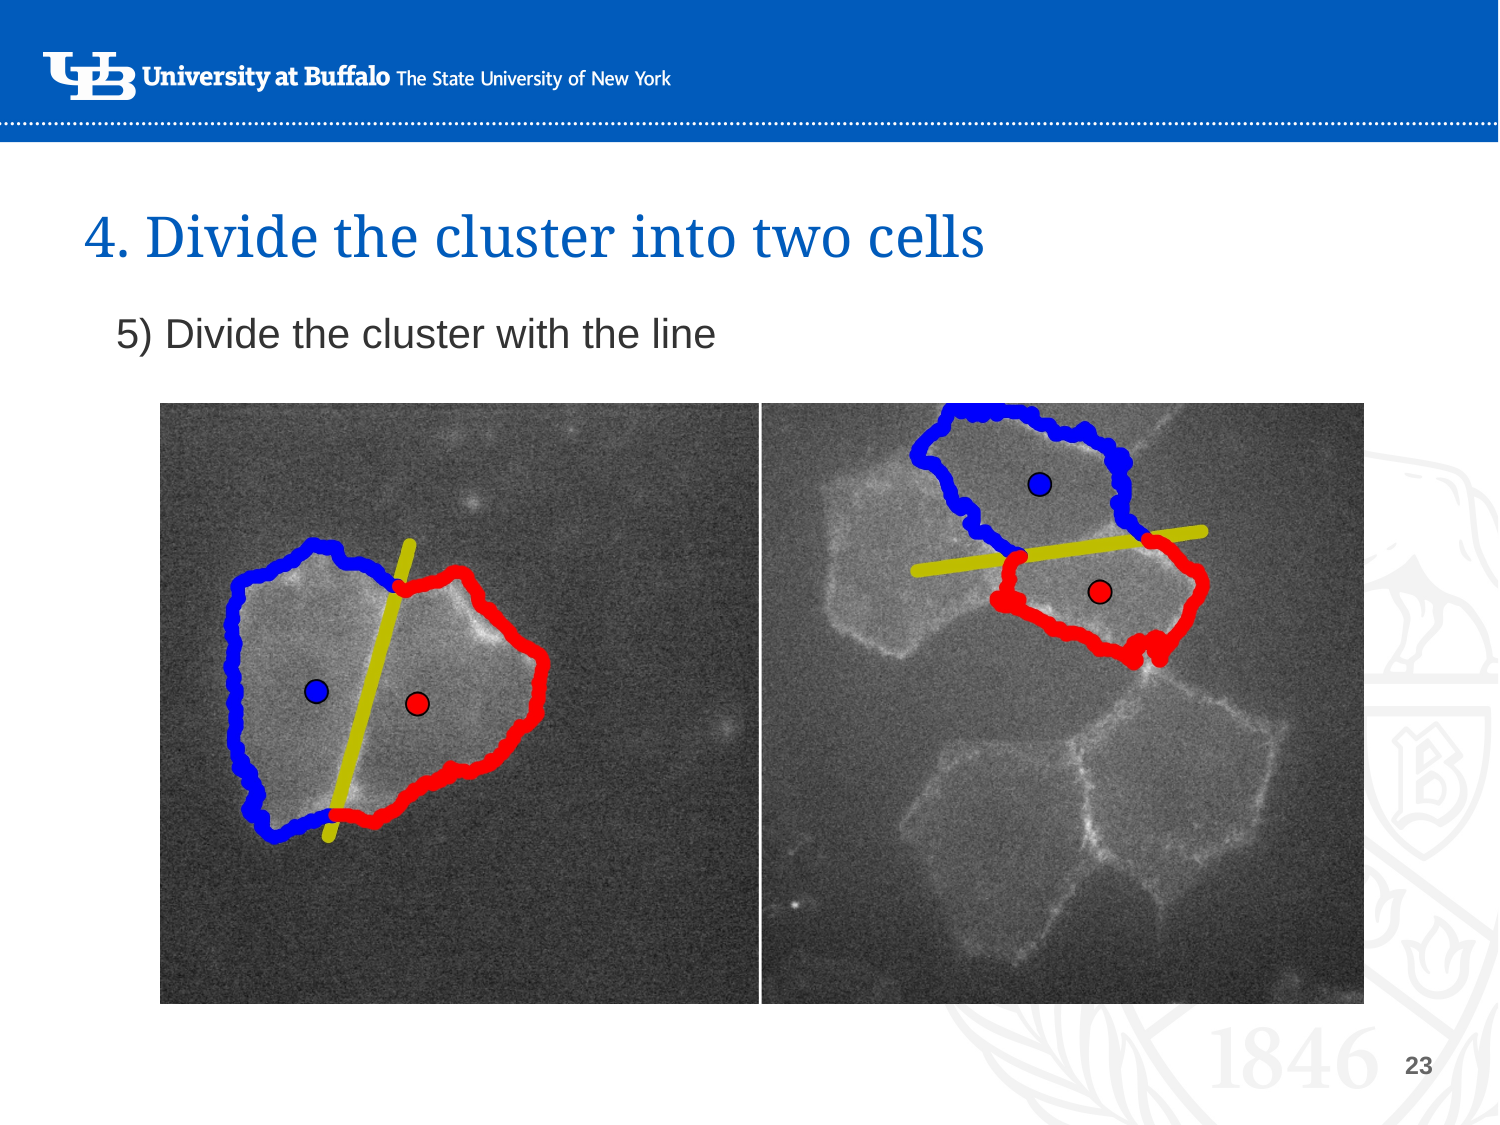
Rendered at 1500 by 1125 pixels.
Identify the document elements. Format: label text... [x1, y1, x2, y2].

picture [0, 0, 1499, 1125]
title 4. Divide the cluster into two cells [70, 157, 1364, 276]
text_box 5) Divide the cluster with the line [101, 299, 1229, 365]
